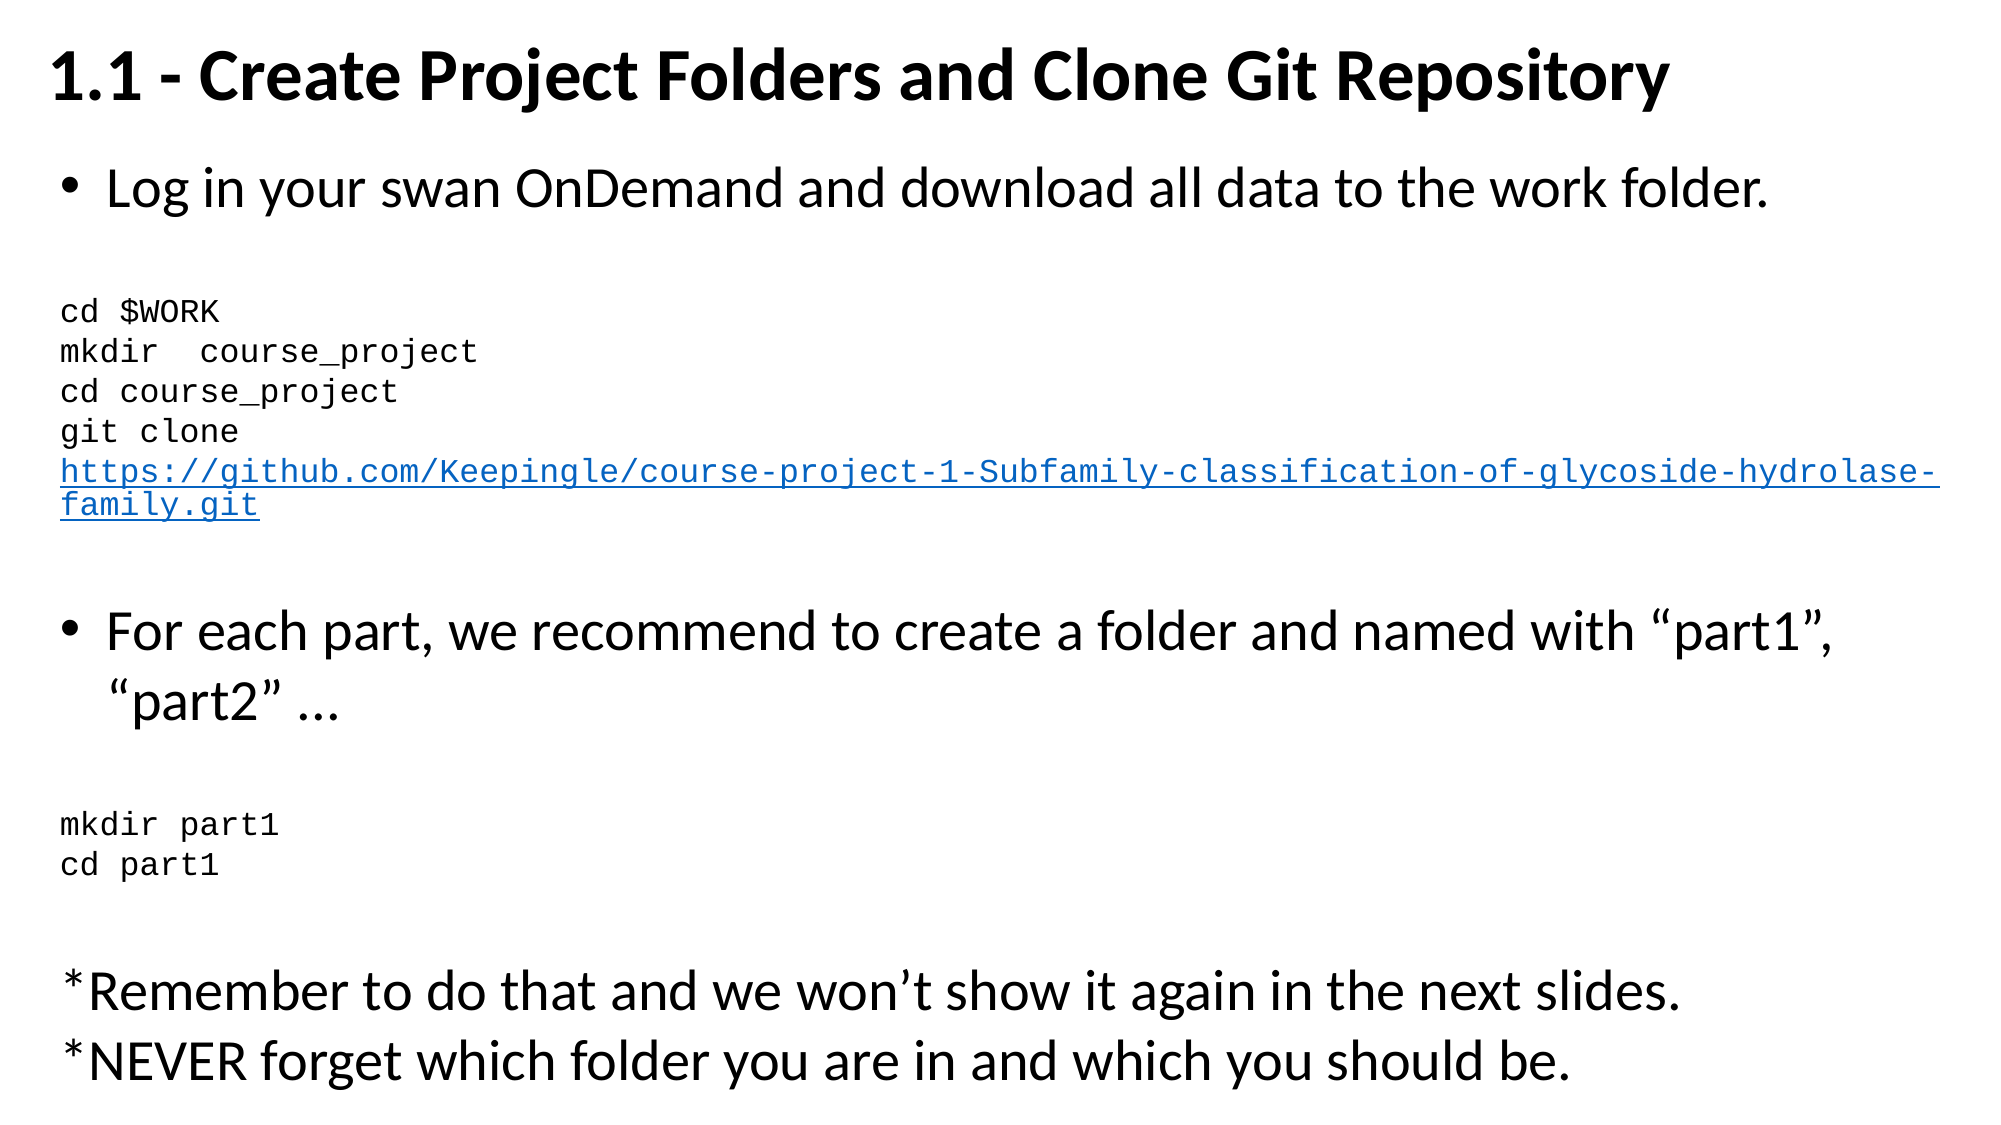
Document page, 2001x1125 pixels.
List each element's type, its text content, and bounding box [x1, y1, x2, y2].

text_box 1.1 - Create Project Folders and Clone Git Repository [32, 18, 1935, 124]
text_box Log in your swan OnDemand and download all data to the work folder. cd $WORK mkdir course_project cd course_project git clone https://github.com/Keepingle/course-project-1-Subfamily-classification-of-glycoside-hydrolase-family.git For each part, we recommend to create a folder and named with “part1”, “part2” ... mkdir part1 cd part1 *Remember to do that and we won’t show it again in the next slides. *NEVER forget which folder you are in and which you should be. [44, 142, 1956, 1125]
